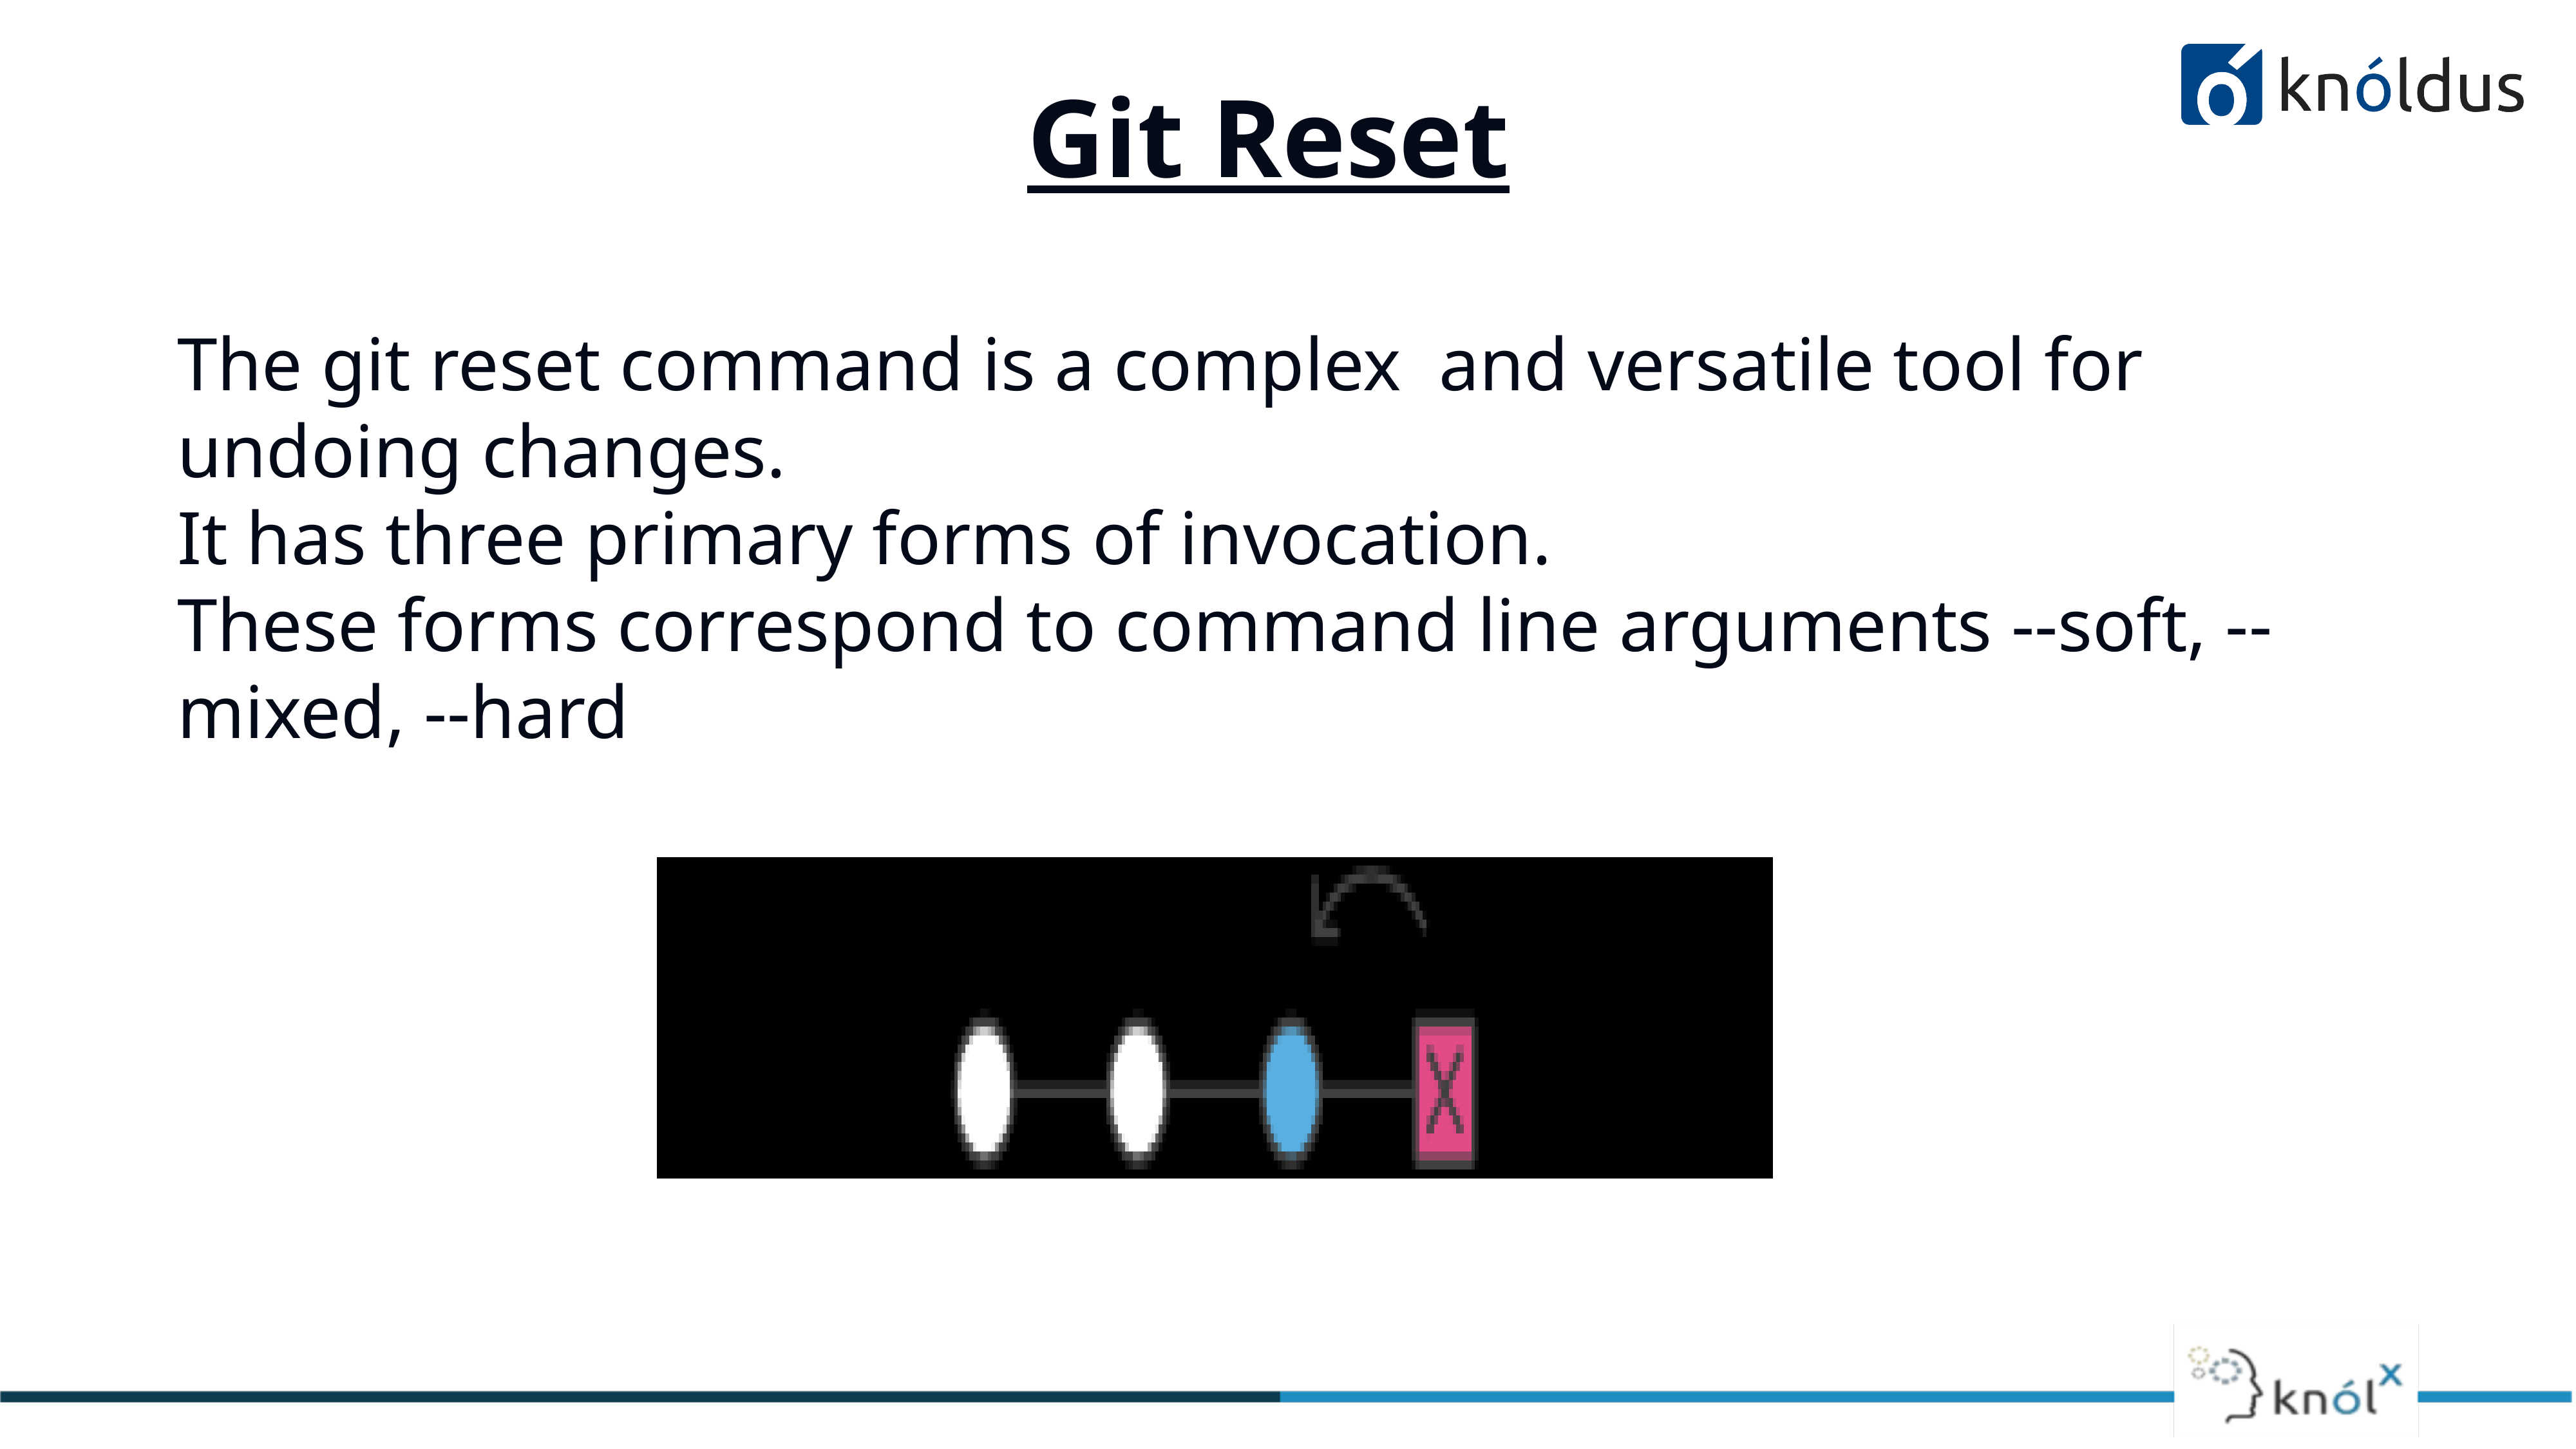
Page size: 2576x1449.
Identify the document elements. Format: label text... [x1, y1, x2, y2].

picture [2181, 44, 2524, 125]
title Git Reset The git reset command is a complex and versatile tool for undoing changes. It has three primary forms of invocation. These forms correspond to command line arguments --soft, --mixed, --hard [177, 70, 2399, 193]
text_box [1043, 367, 1901, 551]
picture [656, 857, 1773, 1179]
picture [0, 1323, 2572, 1437]
